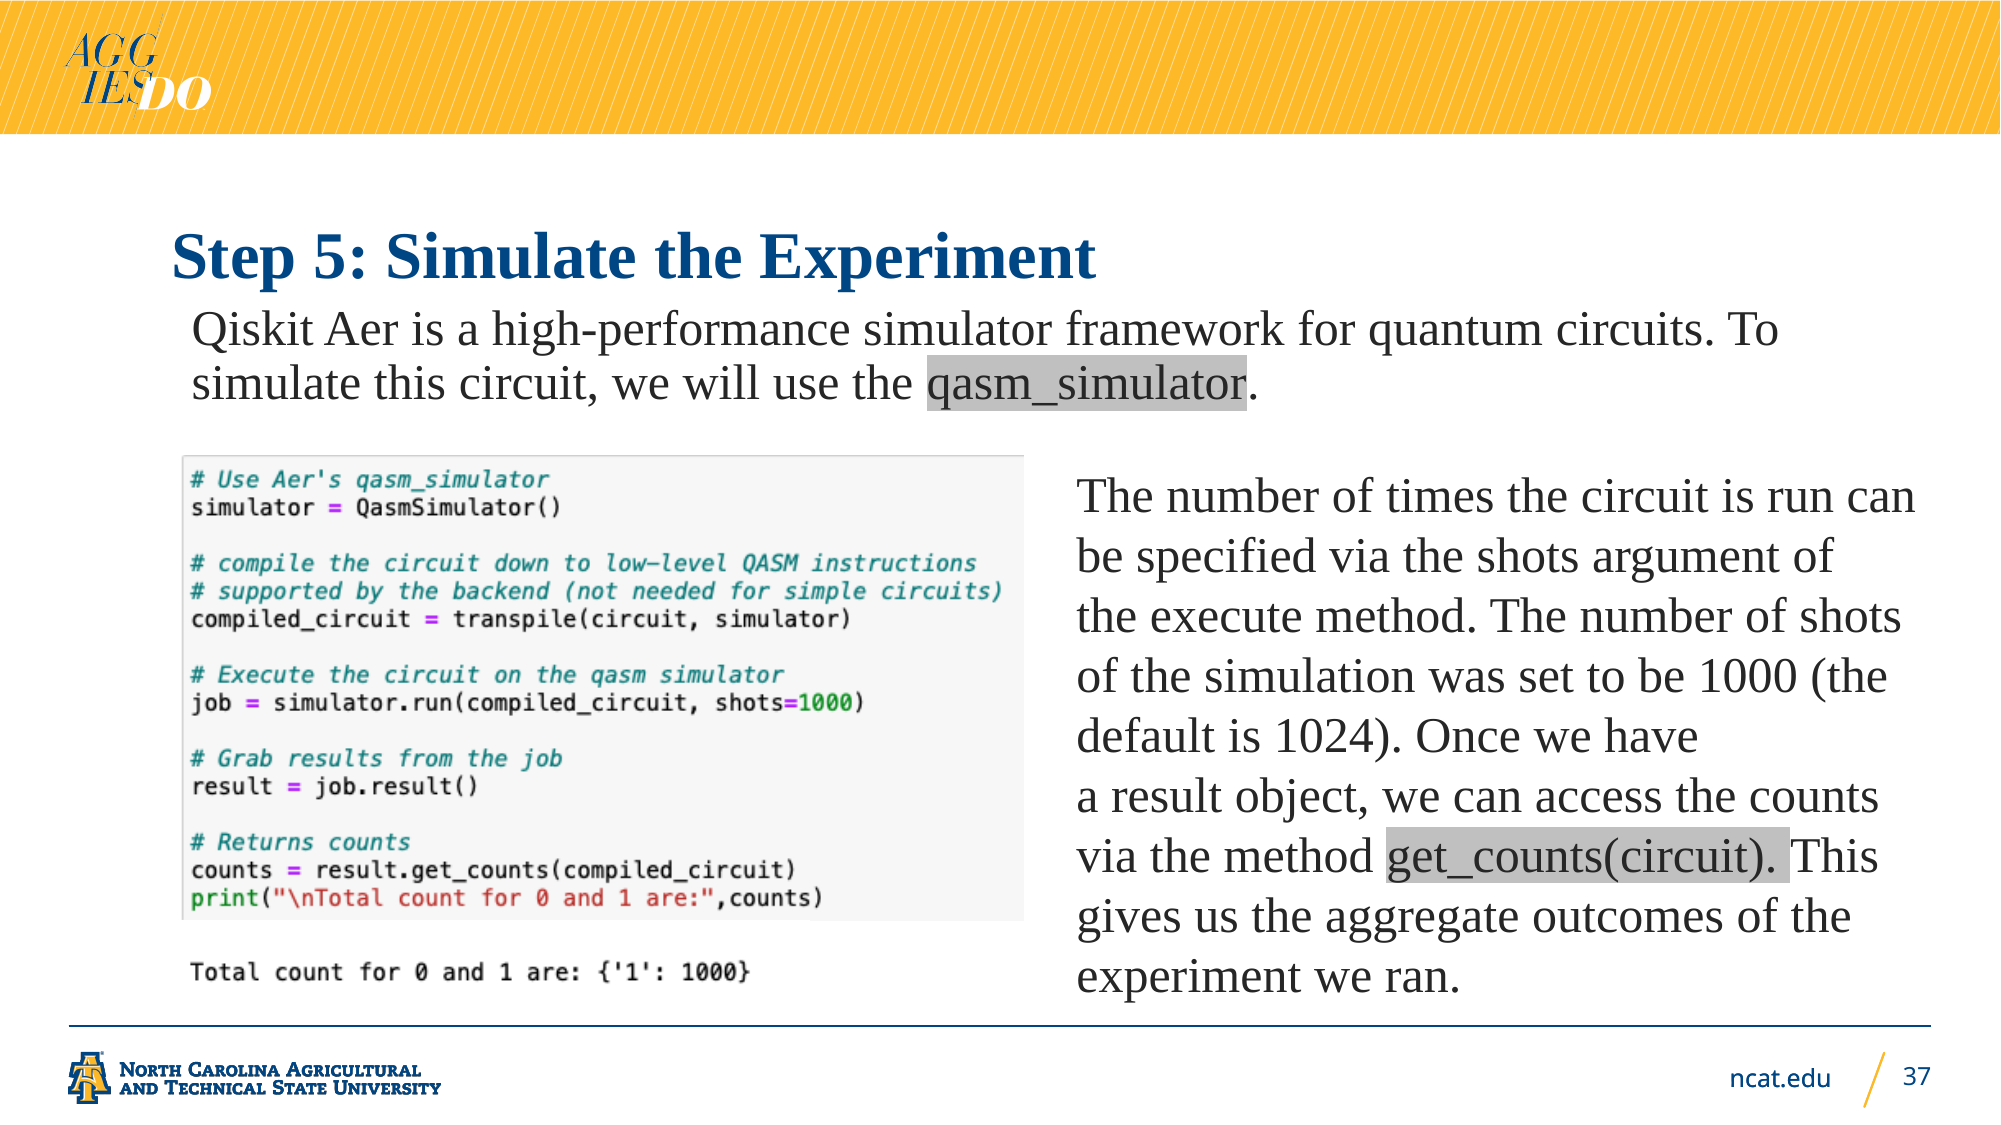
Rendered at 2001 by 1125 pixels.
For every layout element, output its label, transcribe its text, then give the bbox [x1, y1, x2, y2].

title Step 5: Simulate the Experiment [156, 213, 1844, 306]
picture [63, 13, 211, 120]
list Qiskit Aer is a high-performance simulator framework for quantum circuits. To simulate this circuit, we will use the qasm_simulator. [164, 295, 1852, 502]
text_box The number of times the circuit is run can be specified via the shots argument of the execute method. The number of shots of the simulation was set to be 1000 (the default is 1024). Once we have a result object, we can access the counts via the method get_counts(circuit). This gives us the aggregate outcomes of the experiment we ran. [1061, 454, 1960, 1045]
picture [174, 454, 1025, 1006]
picture [68, 1051, 441, 1104]
slide_number 37 [1851, 1052, 1932, 1103]
